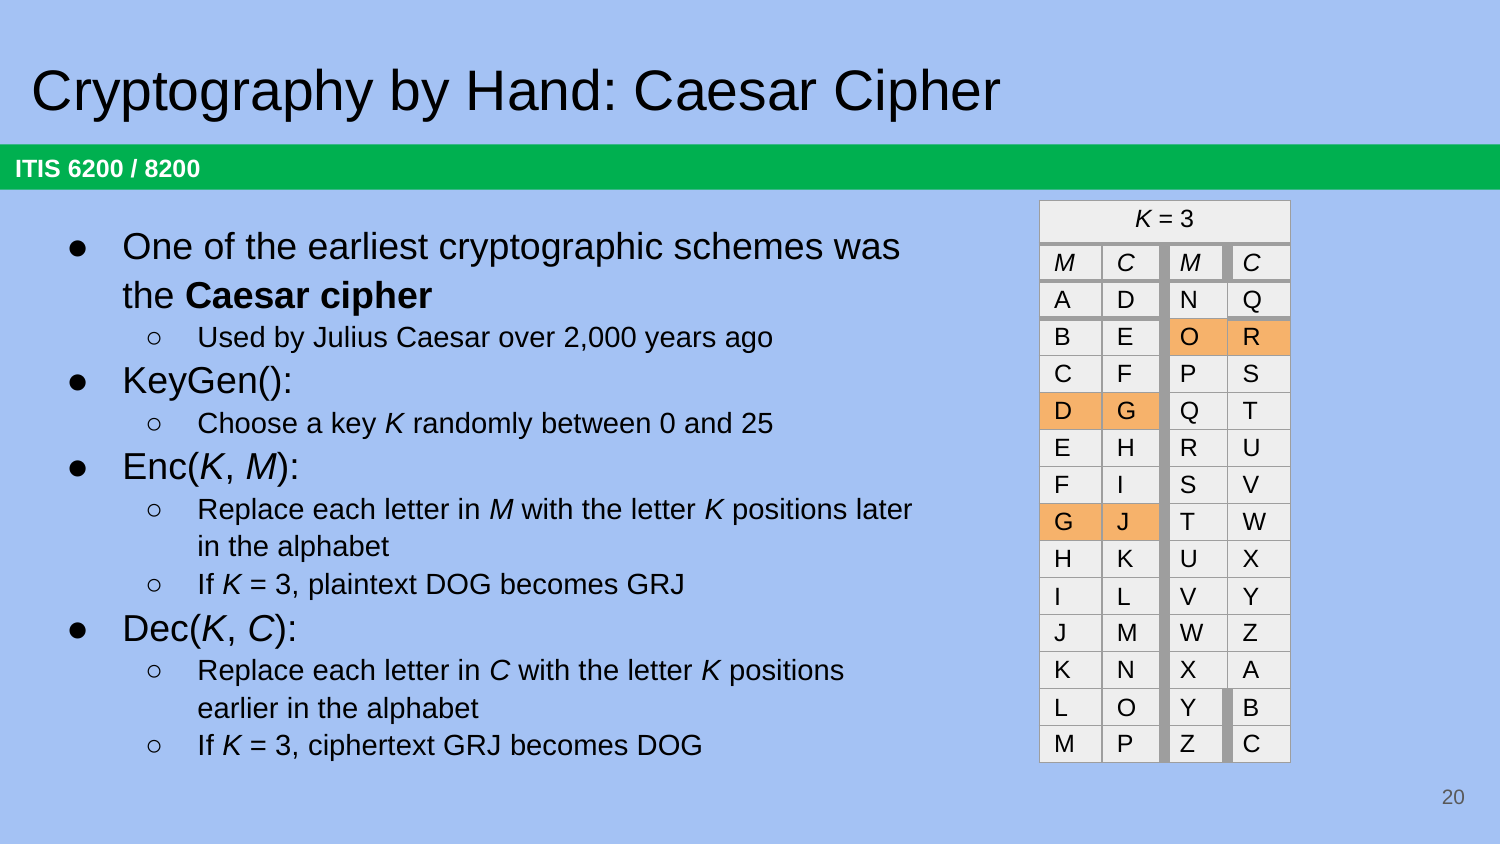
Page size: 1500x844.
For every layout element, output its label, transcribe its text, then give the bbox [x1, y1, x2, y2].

table_cell S [1228, 356, 1290, 392]
table_cell C [1040, 356, 1101, 392]
table_cell X [1170, 652, 1227, 688]
table_cell D [1040, 393, 1101, 429]
table_cell C [1233, 246, 1290, 279]
table_cell L [1103, 578, 1159, 614]
table_cell T [1170, 504, 1227, 540]
table_cell R [1228, 321, 1290, 355]
table_cell W [1228, 504, 1290, 540]
table_cell Z [1170, 726, 1222, 762]
table_cell U [1228, 430, 1290, 466]
table_cell O [1103, 689, 1159, 725]
table_cell E [1103, 321, 1159, 355]
table_cell I [1103, 467, 1159, 503]
table_cell B [1040, 321, 1101, 355]
table_cell V [1170, 578, 1227, 614]
table_cell X [1228, 541, 1290, 577]
table_cell Z [1228, 615, 1290, 651]
table_cell J [1103, 504, 1159, 540]
table_cell H [1103, 430, 1159, 466]
table_header K = 3 [1040, 201, 1290, 242]
table_cell O [1170, 319, 1227, 355]
table_cell U [1170, 541, 1227, 577]
table_cell P [1170, 356, 1227, 392]
table_cell C [1103, 246, 1159, 279]
table_cell L [1040, 689, 1101, 725]
table_cell Y [1170, 689, 1222, 725]
table_cell F [1103, 356, 1159, 392]
table_cell A [1228, 652, 1290, 688]
slide_number 20 [1389, 764, 1480, 830]
table_cell C [1233, 726, 1290, 762]
table_cell K [1103, 541, 1159, 577]
table_cell R [1170, 430, 1227, 466]
table_cell M [1103, 615, 1159, 651]
table_cell T [1228, 393, 1290, 429]
table_cell Q [1170, 393, 1227, 429]
table_cell W [1170, 615, 1227, 651]
table_cell I [1040, 578, 1101, 614]
table_cell H [1040, 541, 1101, 577]
table_cell E [1040, 430, 1101, 466]
table_cell Y [1228, 578, 1290, 614]
table_cell M [1040, 246, 1101, 279]
table_cell M [1040, 726, 1101, 762]
table_cell K [1040, 652, 1101, 688]
table_cell G [1103, 393, 1159, 429]
table_cell B [1233, 689, 1290, 725]
list One of the earliest cryptographic schemes was the Caesar cipher Used by Julius Caesar over 2,000 years ago KeyGen(): Choose a key K randomly between 0 and 25 Enc(K, M): Replace each letter in M with the letter K positions later in the alphabet If K = 3, plaintext DOG becomes GRJ Dec(K, C): Replace each letter in C with the letter K positions earlier in the alphabet If K = 3, ciphertext GRJ becomes DOG [32, 204, 940, 823]
table_cell P [1103, 726, 1159, 762]
table_cell N [1170, 283, 1227, 318]
table_cell F [1040, 467, 1101, 503]
table_cell Q [1228, 283, 1290, 316]
table_cell D [1103, 283, 1159, 316]
table_cell M [1170, 246, 1222, 279]
table_cell A [1040, 283, 1101, 316]
table_cell V [1228, 467, 1290, 503]
table_cell J [1040, 615, 1101, 651]
title Cryptography by Hand: Caesar Cipher [16, 44, 1415, 139]
table_cell N [1103, 652, 1159, 688]
table_cell G [1040, 504, 1101, 540]
table_cell S [1170, 467, 1227, 503]
